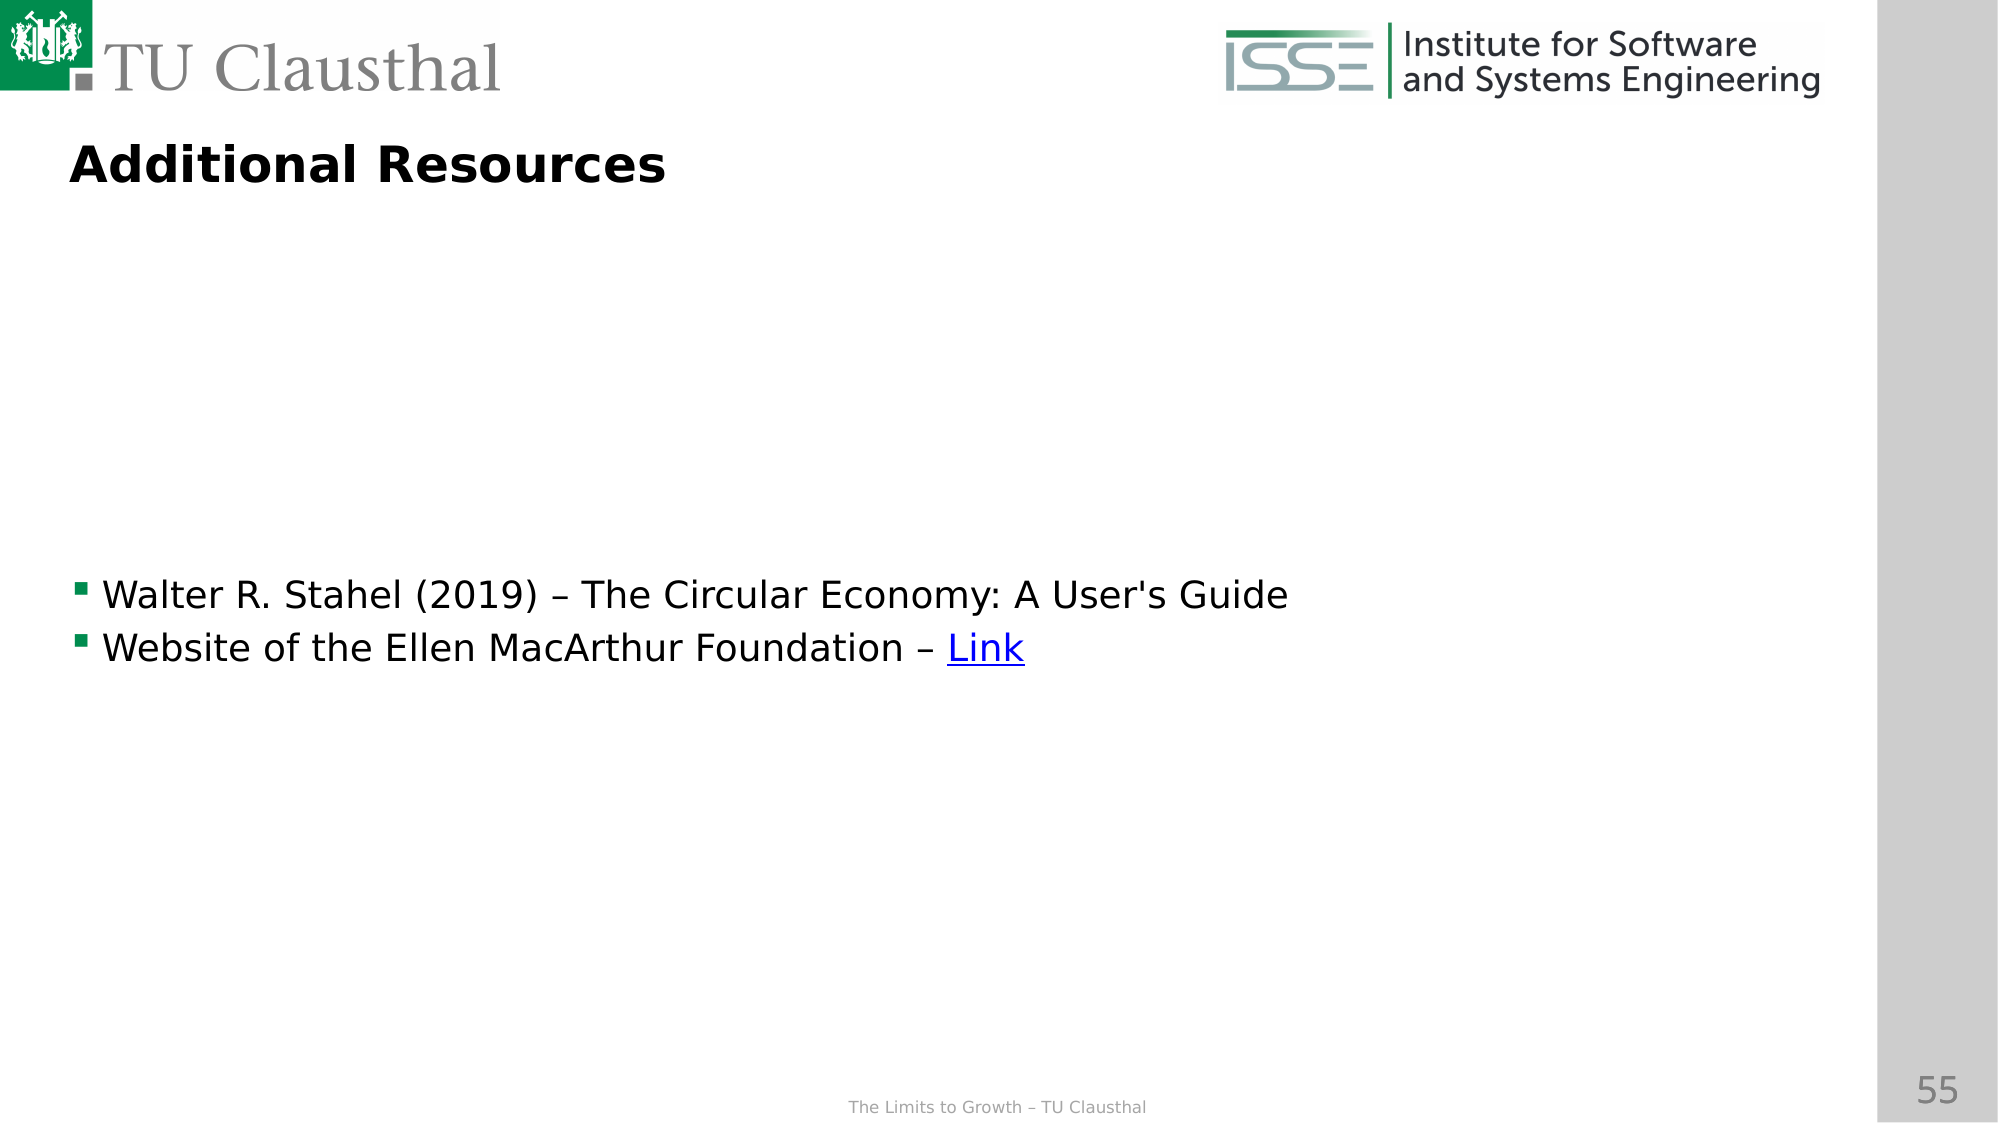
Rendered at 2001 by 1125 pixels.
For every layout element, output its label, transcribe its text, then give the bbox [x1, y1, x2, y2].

text_box Additional Resources [55, 125, 1817, 206]
text_box Walter R. Stahel (2019) – The Circular Economy: A User's Guide Website of the Ellen MacArthur Foundation – Link [55, 208, 1817, 1033]
picture [0, 0, 500, 91]
picture [1218, 22, 1825, 105]
